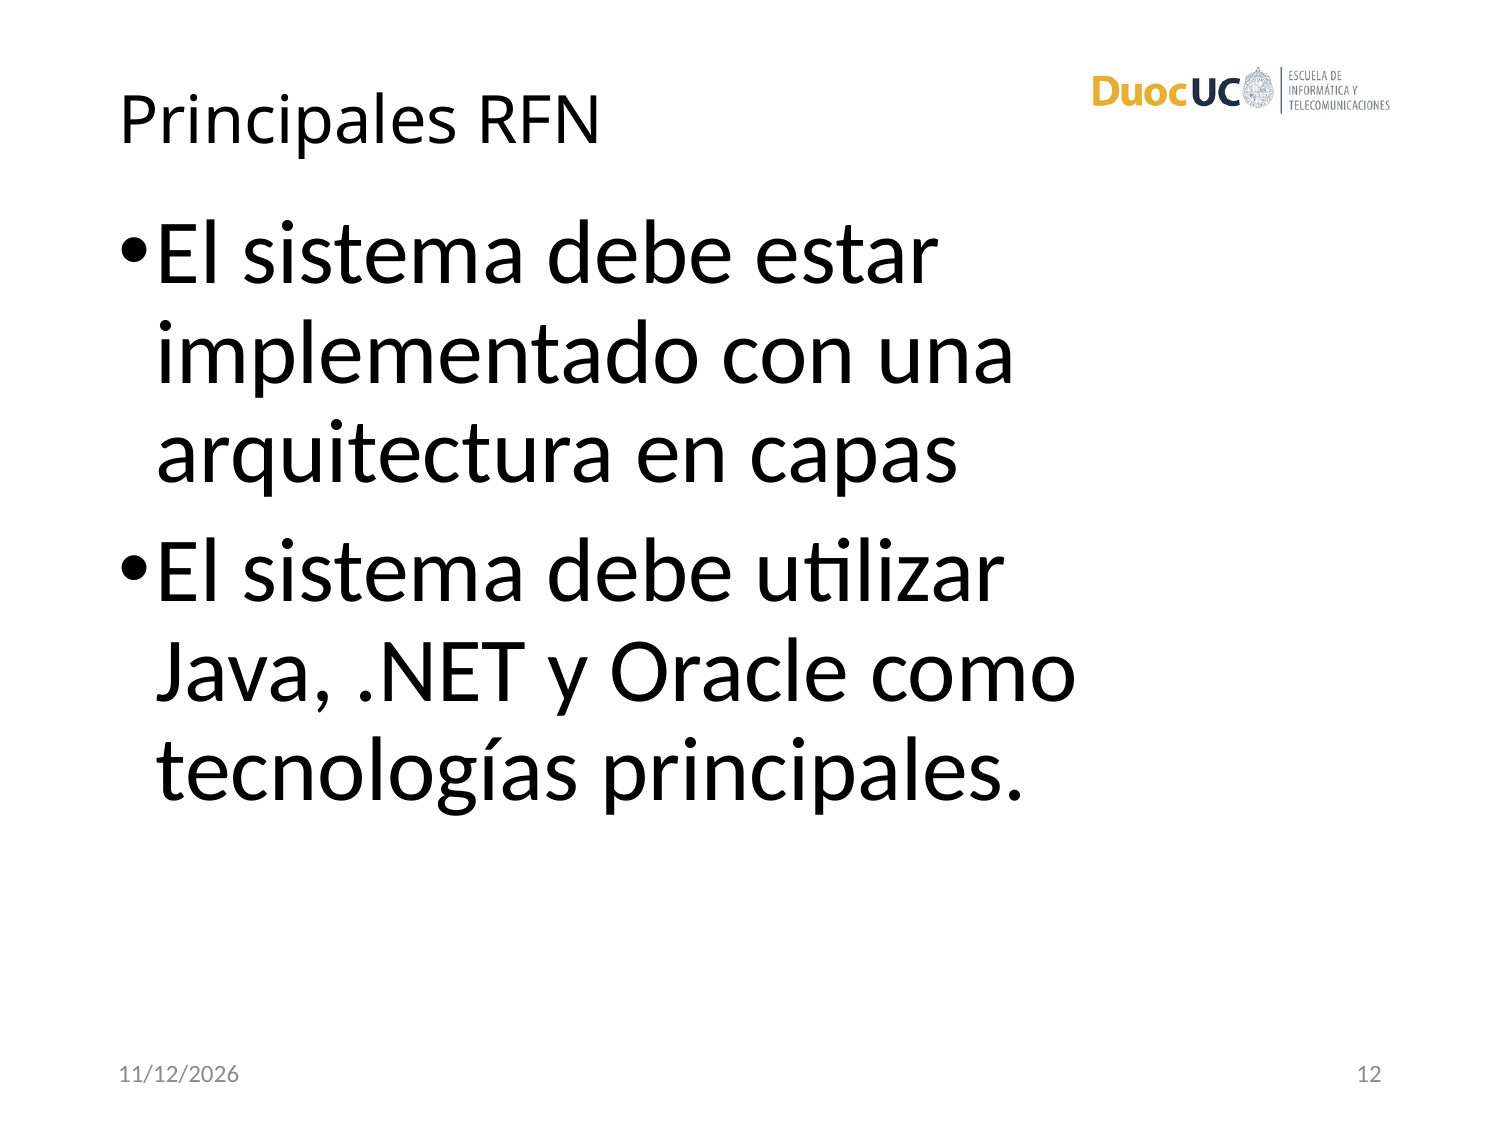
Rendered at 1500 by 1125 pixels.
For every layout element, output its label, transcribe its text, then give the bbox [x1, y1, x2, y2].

slide_number 12 [1059, 1042, 1397, 1103]
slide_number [103, 1042, 441, 1103]
picture [1085, 59, 1397, 118]
title Principales RFN [103, 59, 959, 185]
list El sistema debe estar implementado con una arquitectura en capas El sistema debe utilizar Java, .NET y Oracle como tecnologías principales. [103, 197, 1397, 1014]
